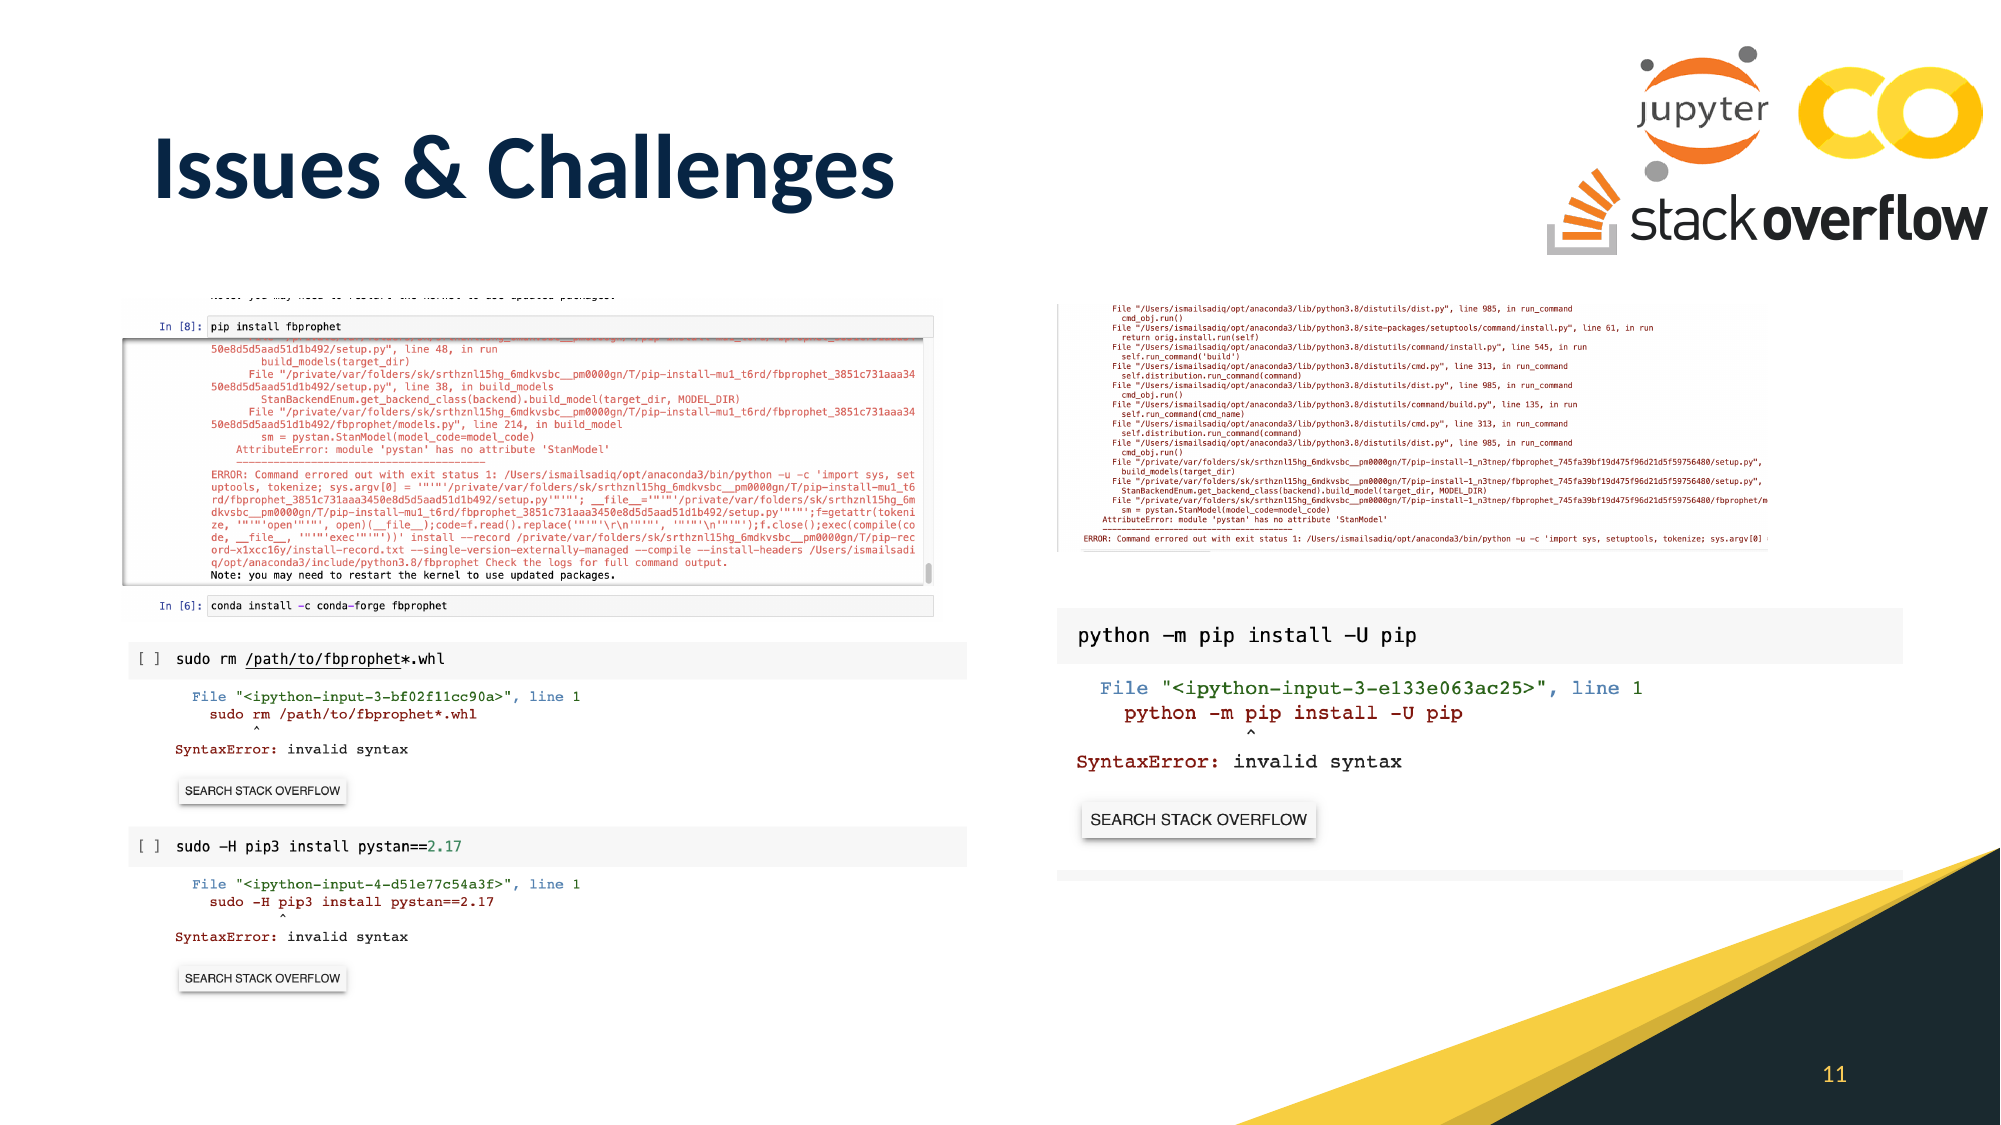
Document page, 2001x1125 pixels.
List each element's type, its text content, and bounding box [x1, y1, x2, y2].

picture [1057, 304, 1768, 552]
picture [121, 642, 967, 1014]
slide_number 11 [1412, 1042, 1863, 1103]
picture [121, 298, 943, 623]
picture [1546, 32, 1988, 255]
picture [1057, 606, 1903, 882]
title Issues & Challenges [137, 59, 1341, 278]
